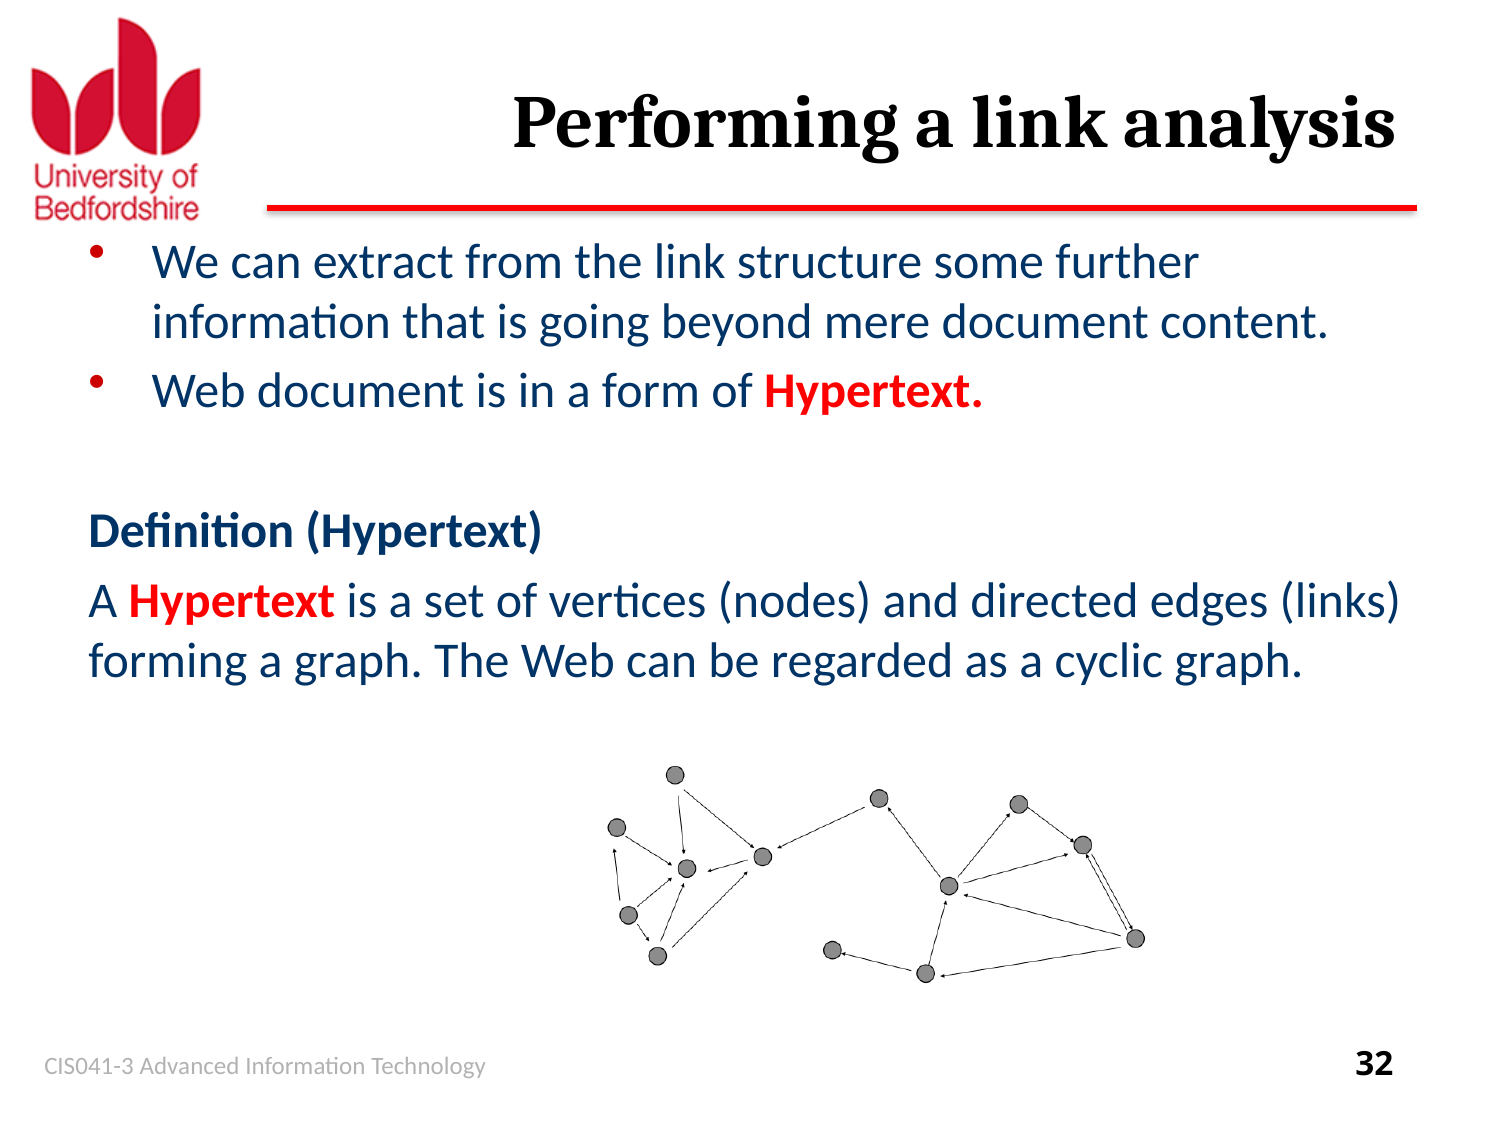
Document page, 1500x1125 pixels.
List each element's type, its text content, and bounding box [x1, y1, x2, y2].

title Performing a link analysis [262, 61, 1413, 174]
picture [0, 0, 237, 236]
picture [596, 744, 1171, 1012]
footer CIS041-3 Advanced Information Technology [29, 1035, 514, 1095]
list We can extract from the link structure some further information that is going beyond mere document content. Web document is in a form of Hypertext. Definition (Hypertext) A Hypertext is a set of vertices (nodes) and directed edges (links) forming a graph. The Web can be regarded as a cyclic graph. [73, 220, 1421, 989]
